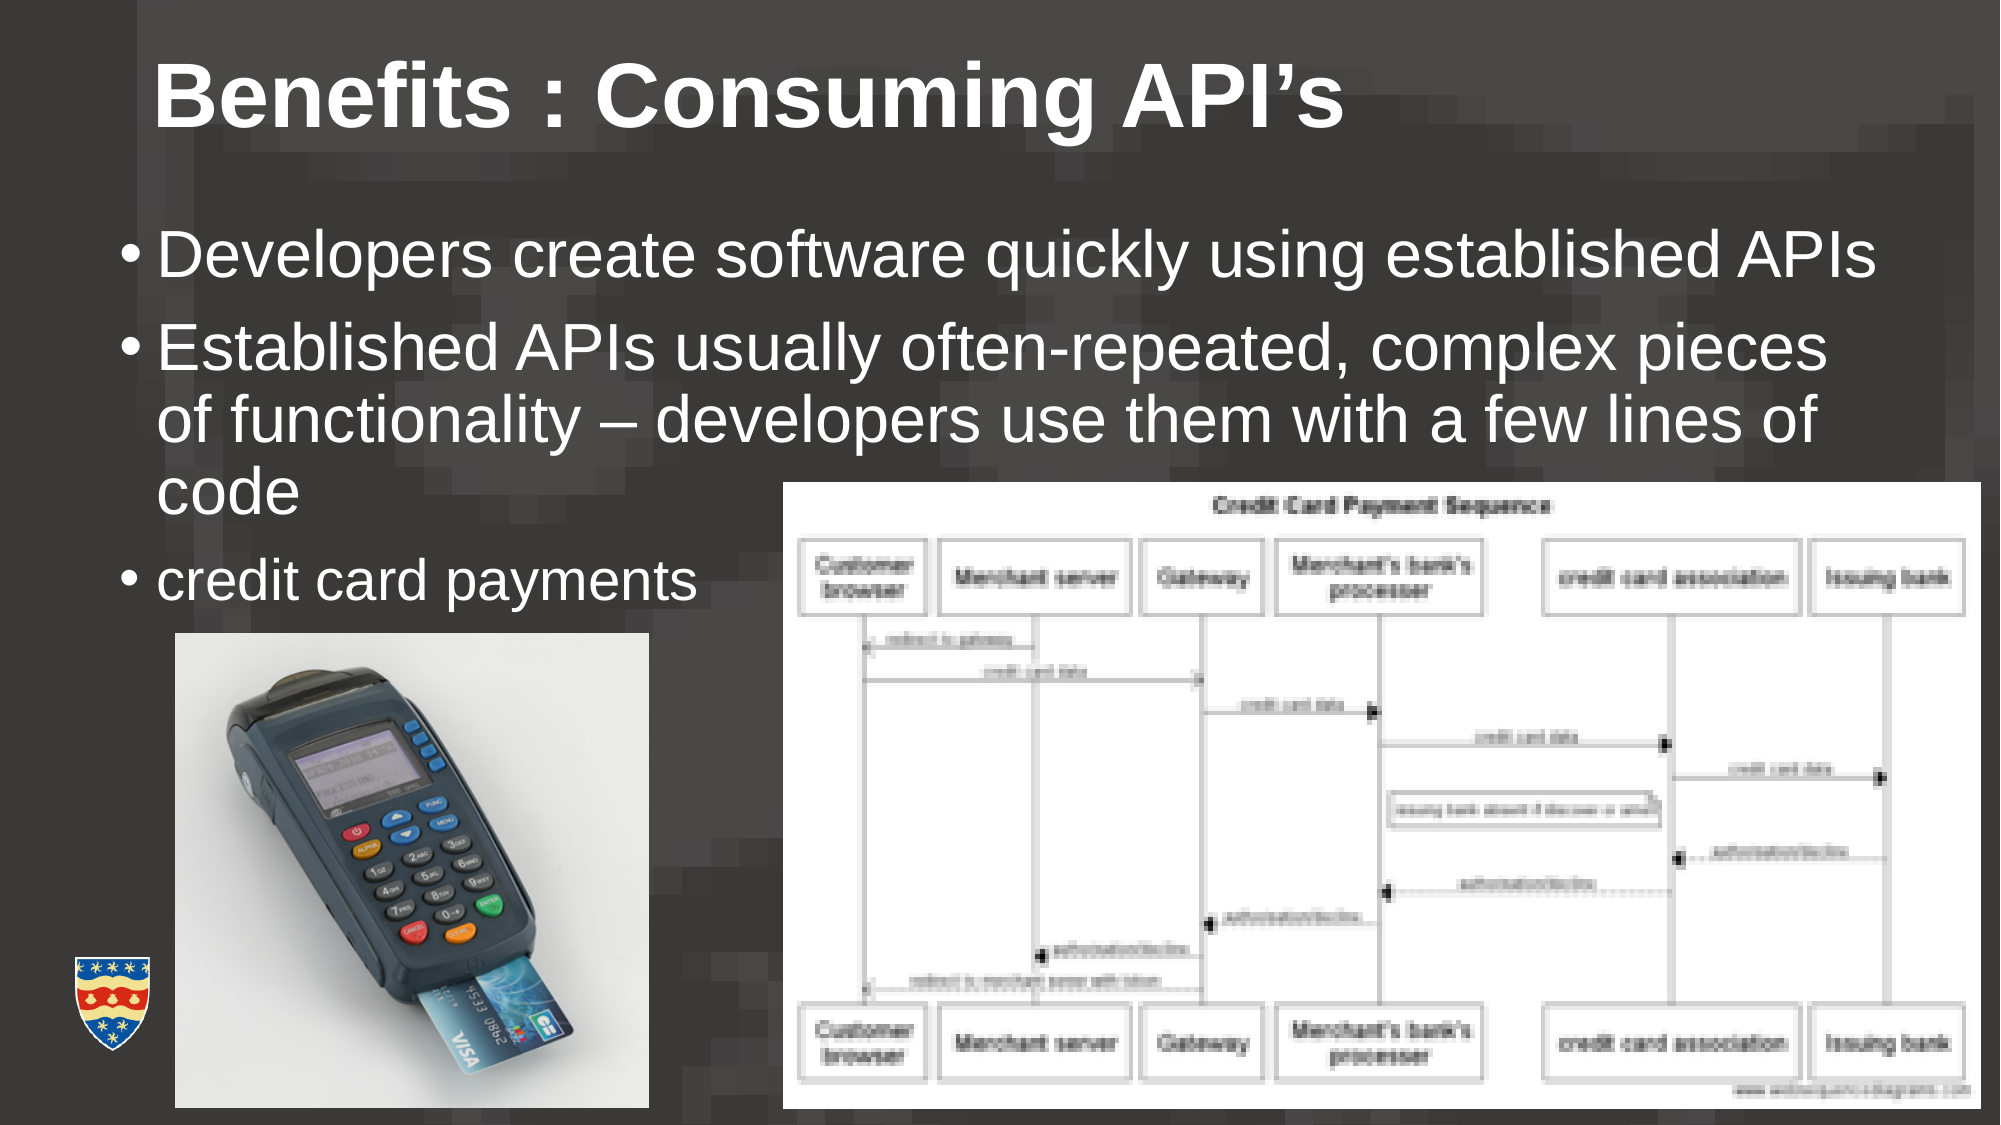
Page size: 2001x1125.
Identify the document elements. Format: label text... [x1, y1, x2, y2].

picture [75, 633, 649, 1108]
title Benefits : Consuming API’s [137, 19, 1863, 177]
list Developers create software quickly using established APIs Established APIs usually often-repeated, complex pieces of functionality – developers use them with a few lines of code credit card payments [104, 212, 1897, 927]
picture [783, 482, 1981, 1109]
